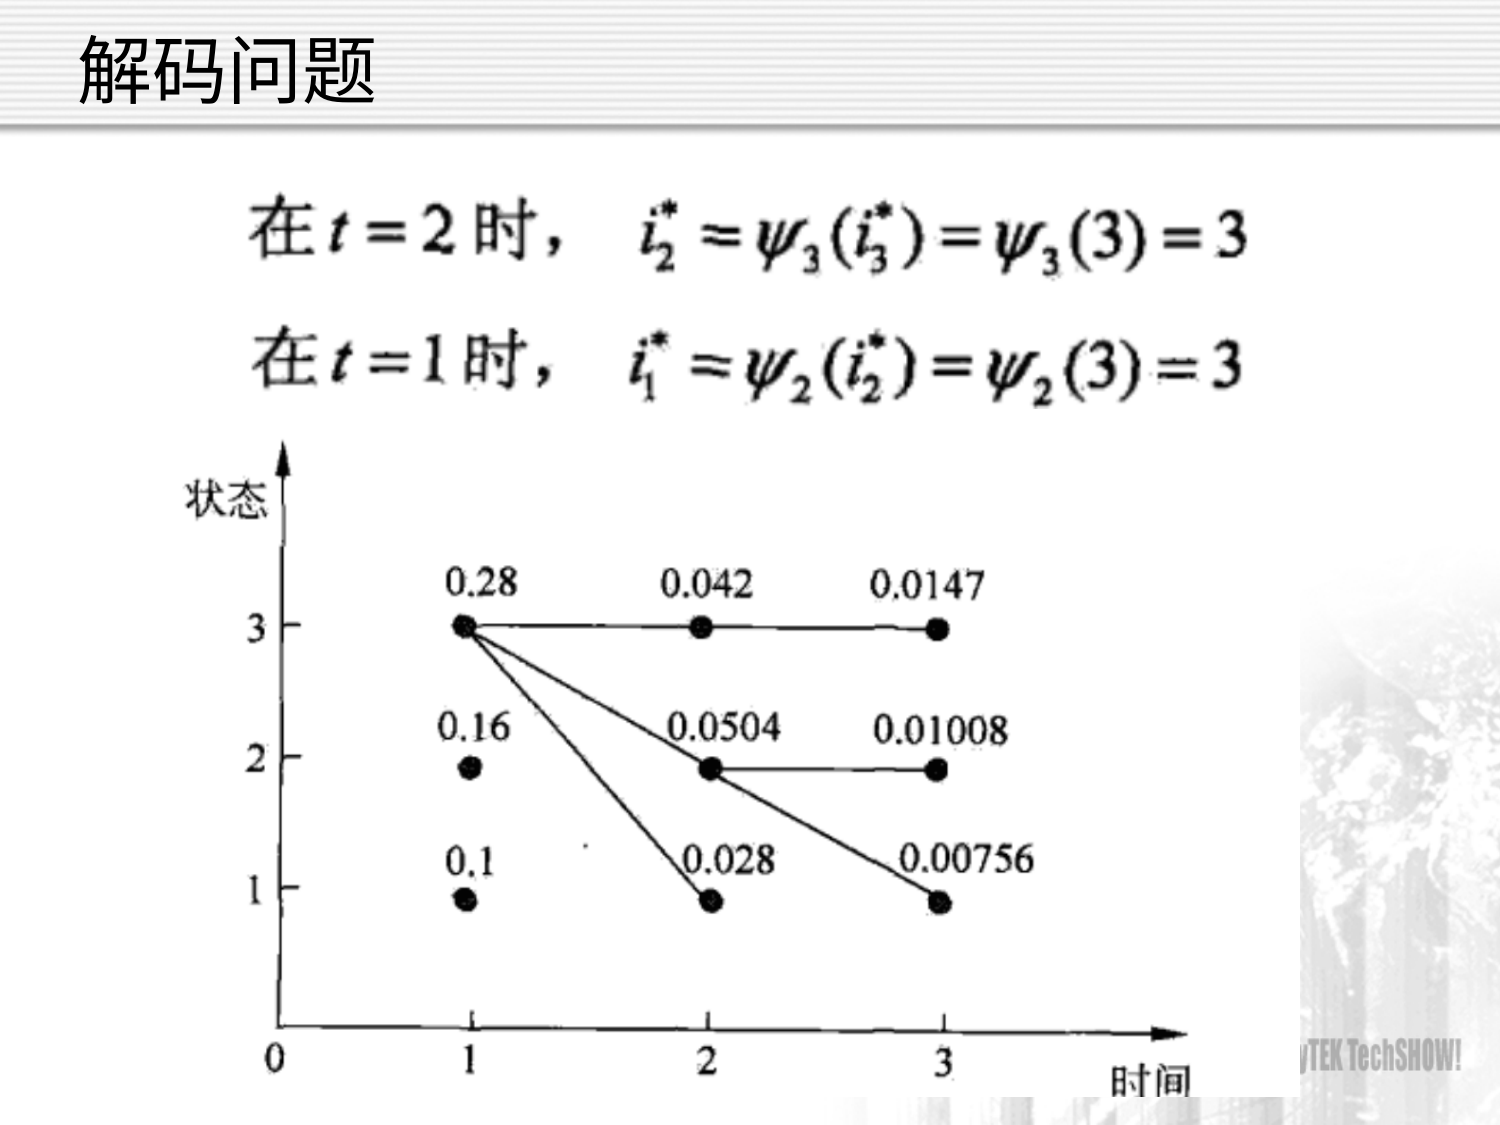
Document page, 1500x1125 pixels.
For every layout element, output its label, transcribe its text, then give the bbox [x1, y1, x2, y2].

title 解码问题 [62, 12, 1388, 126]
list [105, 421, 1301, 1098]
picture [0, 0, 1500, 1125]
